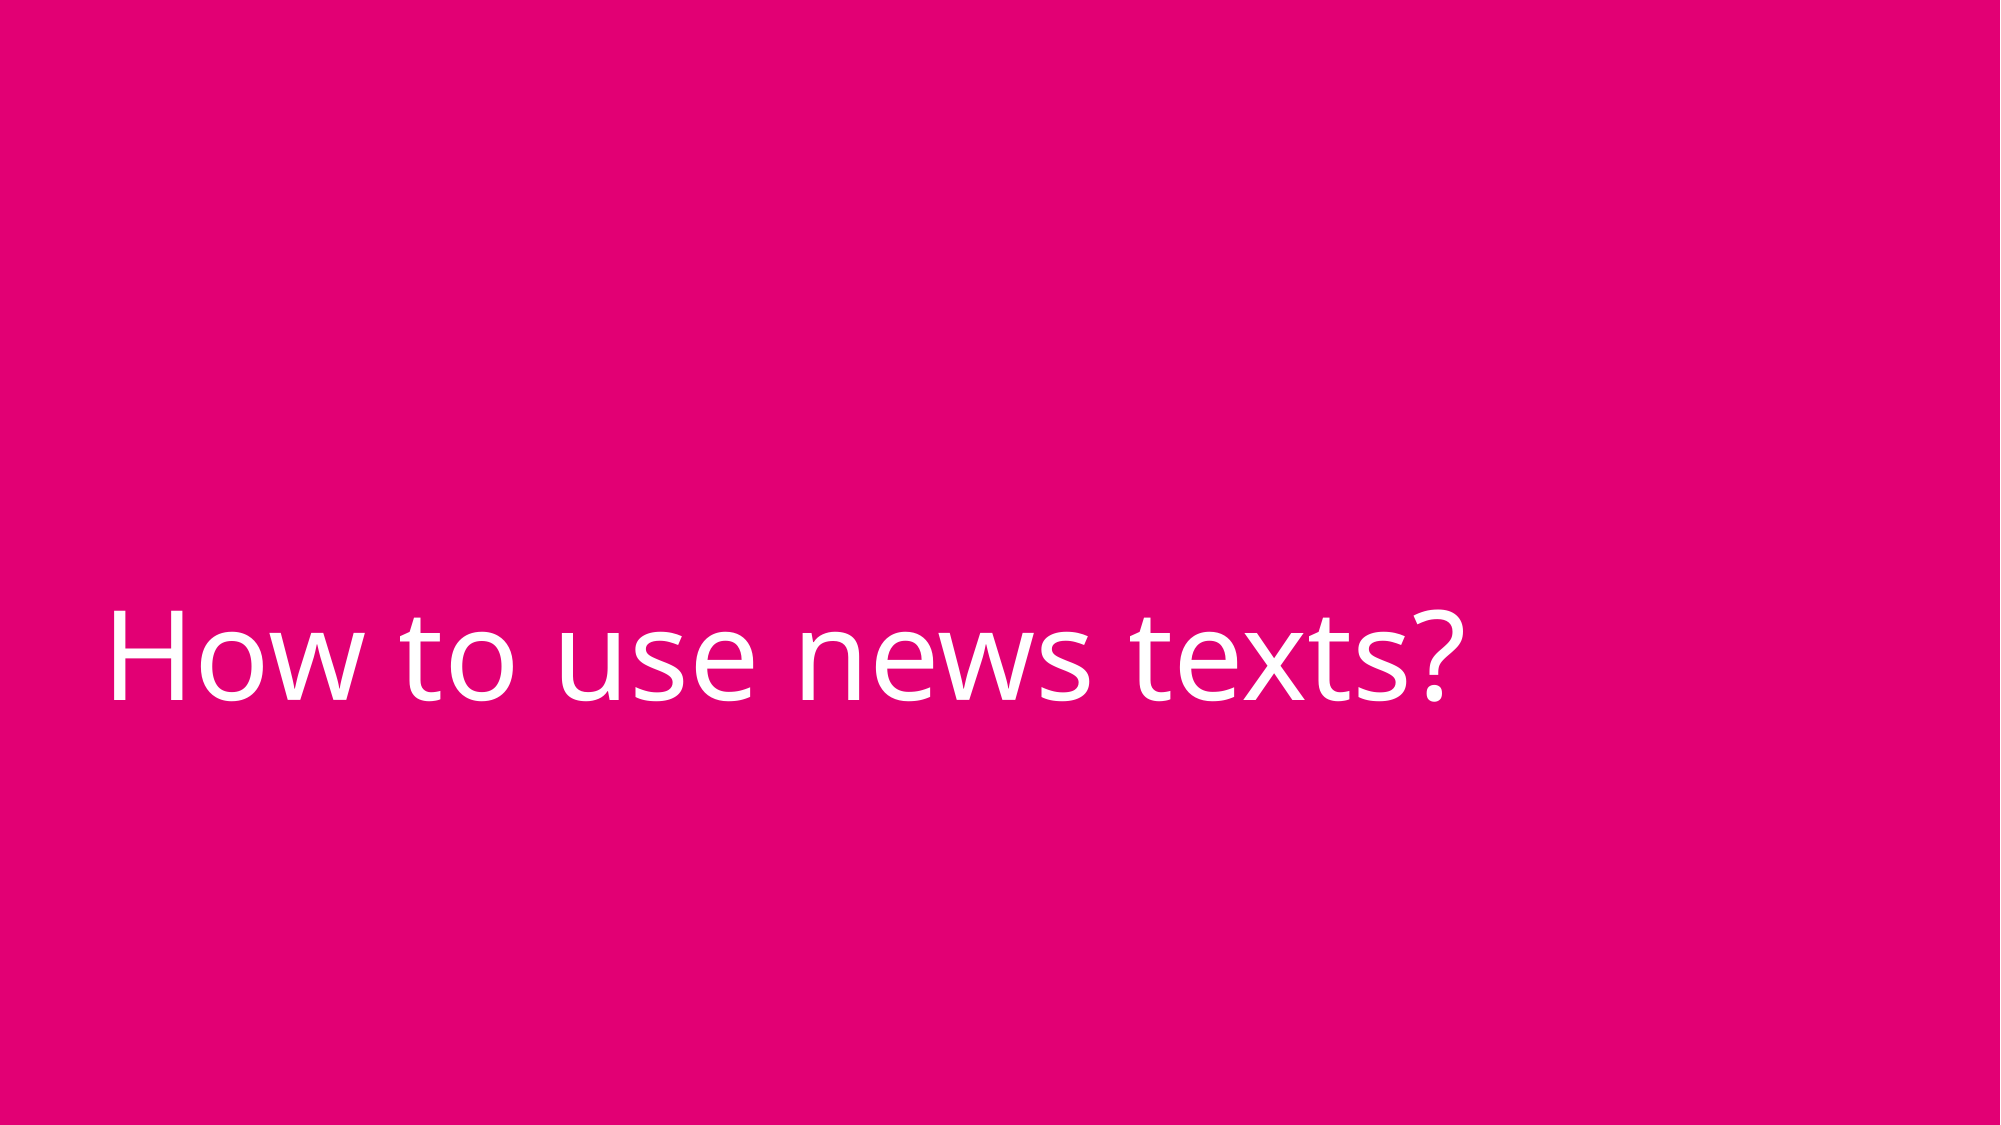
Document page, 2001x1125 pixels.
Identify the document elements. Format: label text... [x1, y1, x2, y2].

title How to use news texts? [102, 326, 1756, 728]
